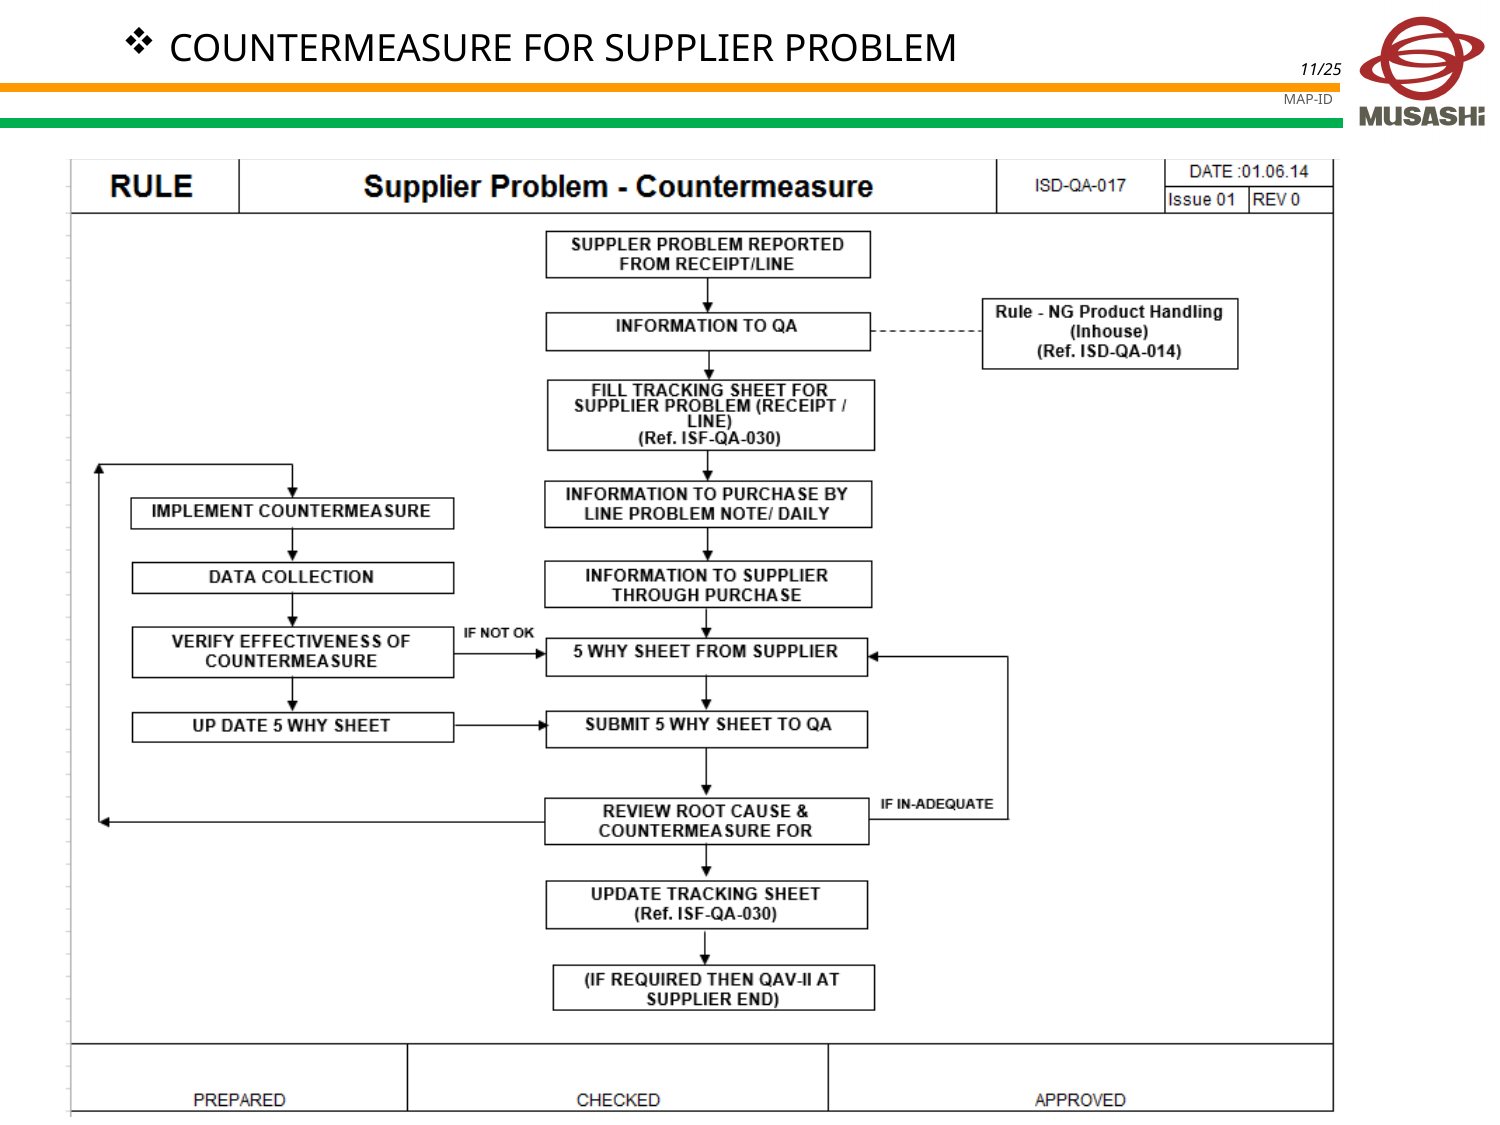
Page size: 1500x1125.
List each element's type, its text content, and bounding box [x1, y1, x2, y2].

picture [1343, 0, 1500, 142]
picture [65, 159, 1340, 1117]
text_box COUNTERMEASURE FOR SUPPLIER PROBLEM [107, 16, 974, 76]
